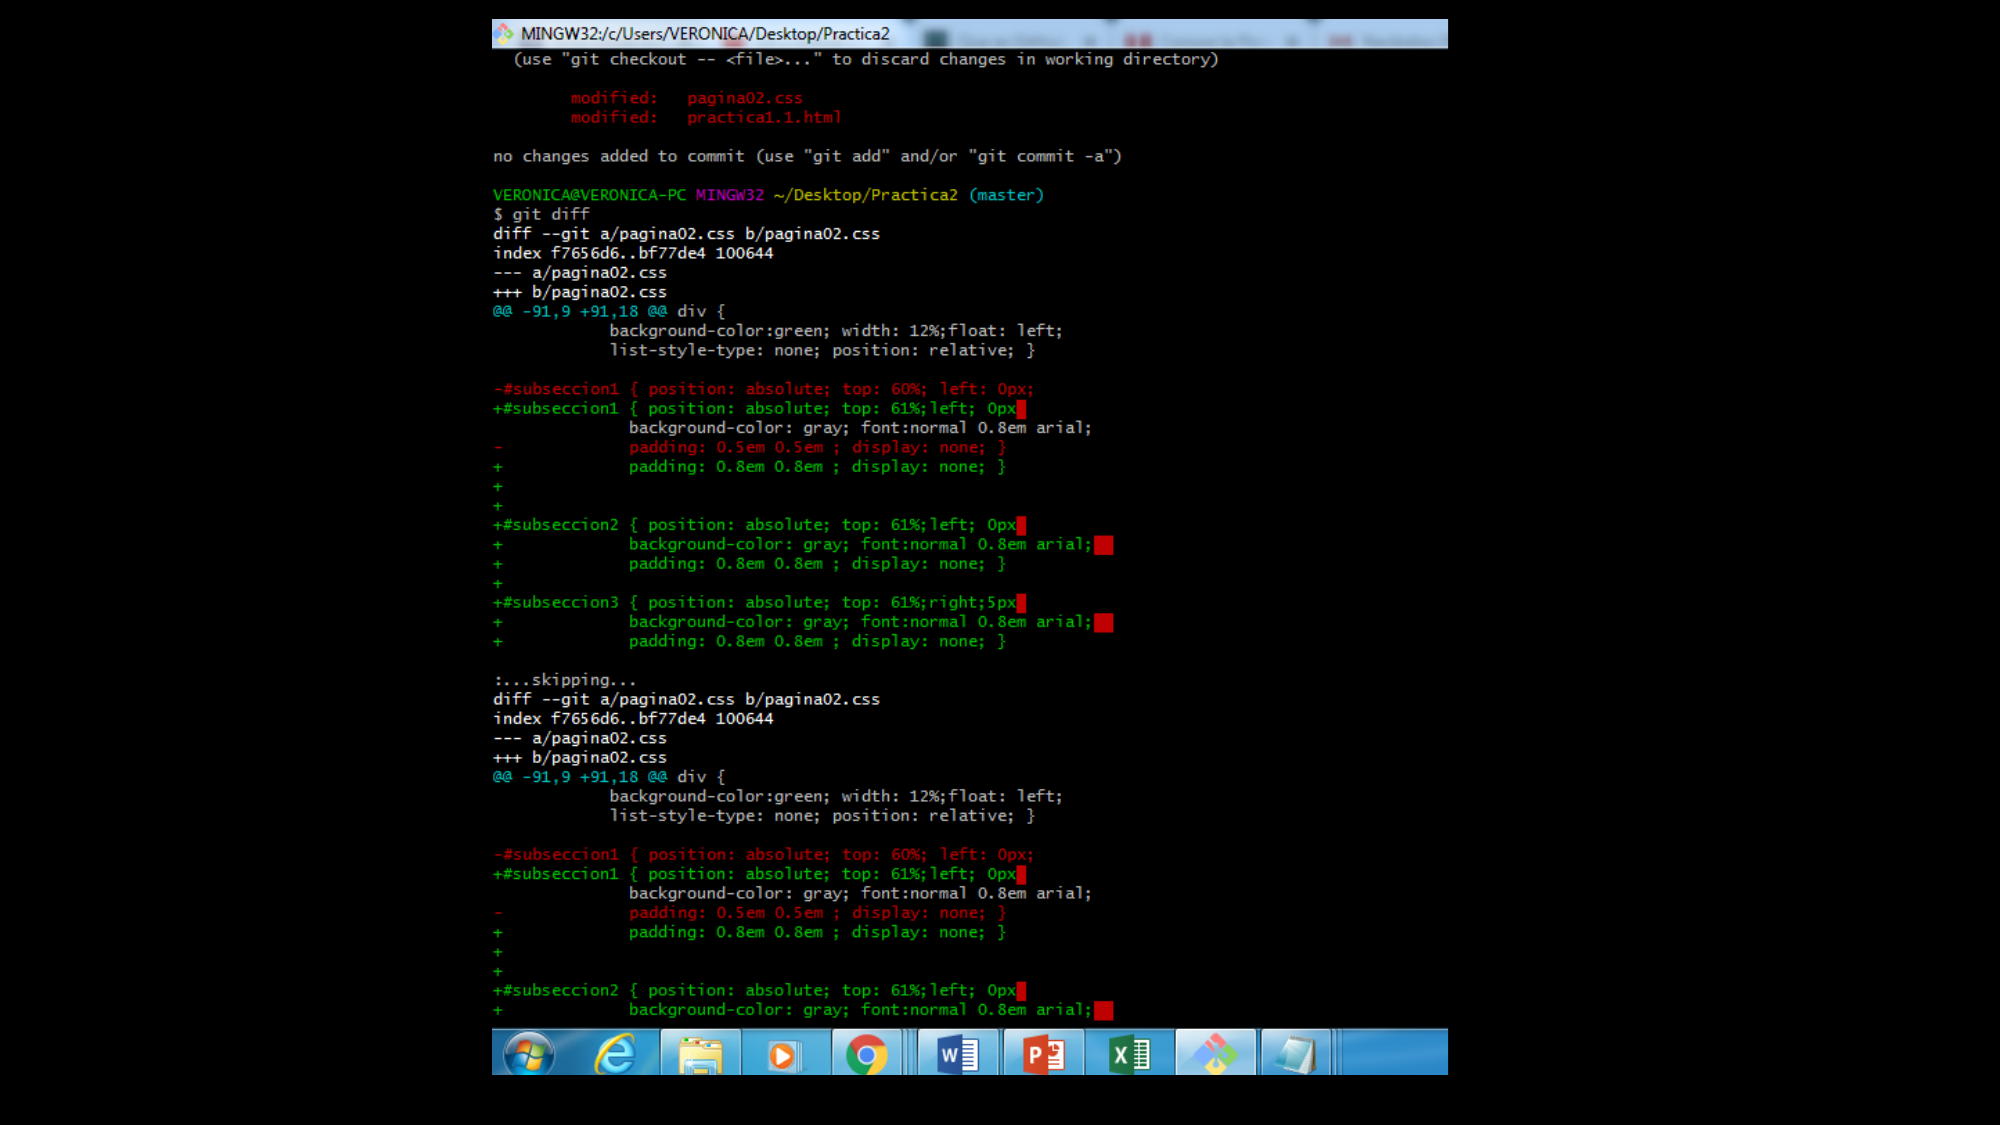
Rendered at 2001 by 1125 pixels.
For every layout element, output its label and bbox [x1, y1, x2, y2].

picture [491, 19, 1449, 1075]
